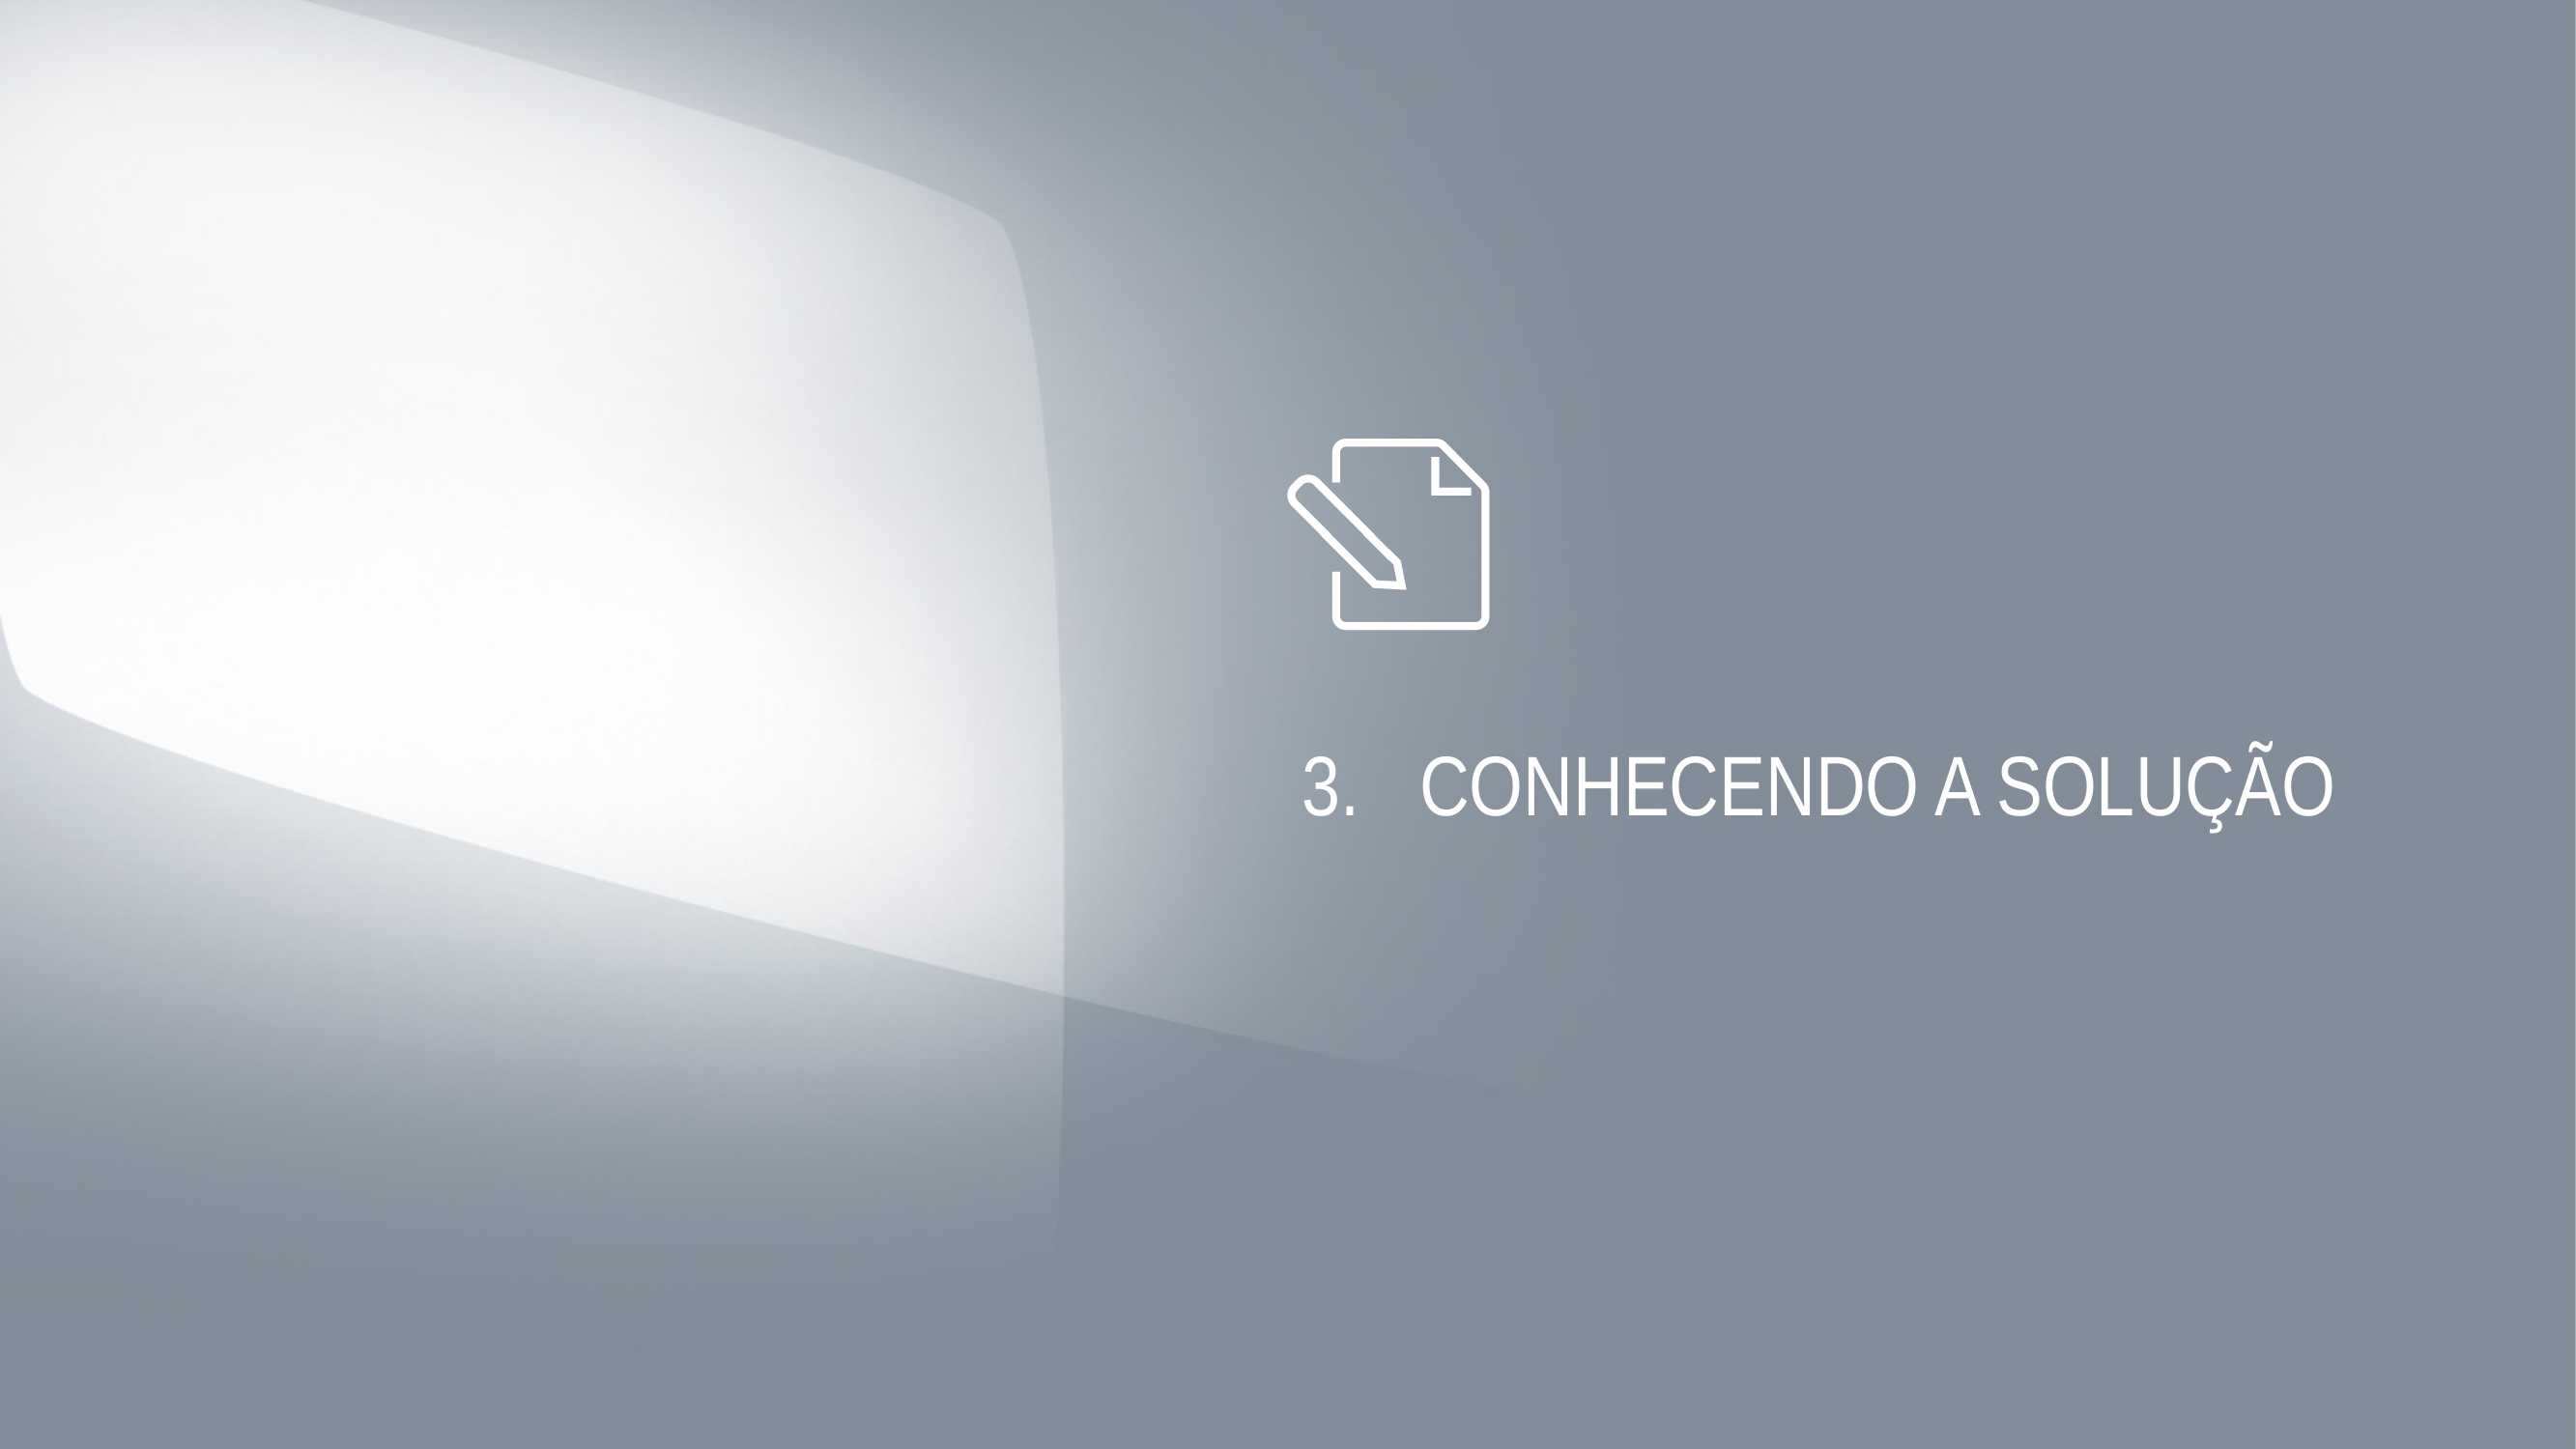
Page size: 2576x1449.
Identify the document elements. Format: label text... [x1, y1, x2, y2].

text_box CONHECENDO A SOLUÇÃO [1287, 724, 2576, 840]
picture [0, 0, 2576, 1449]
